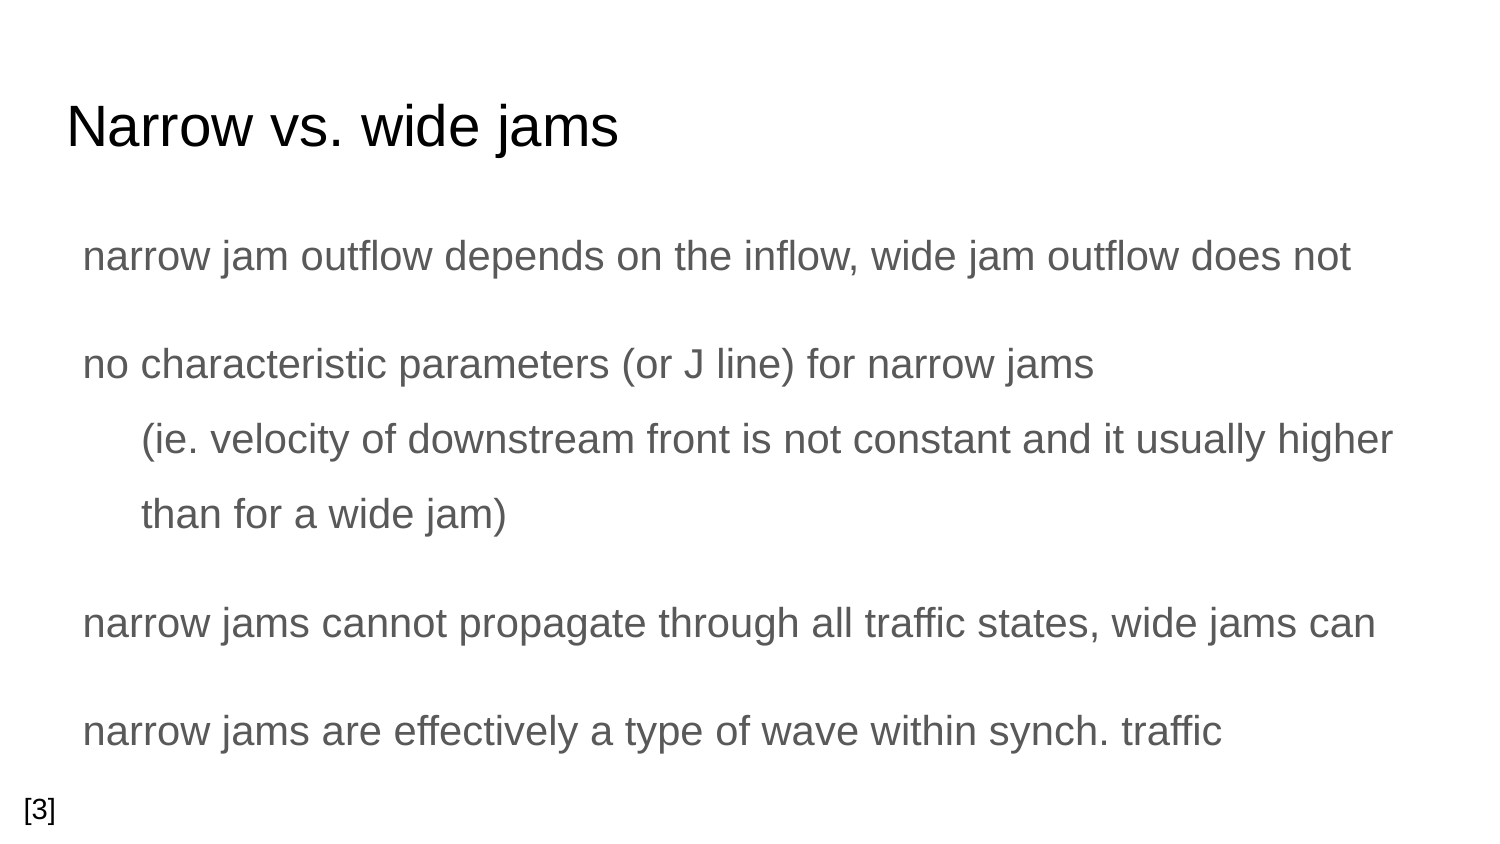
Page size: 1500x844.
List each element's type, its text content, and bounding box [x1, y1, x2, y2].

title Narrow vs. wide jams [51, 72, 1449, 167]
list narrow jam outflow depends on the inflow, wide jam outflow does not no characteristic parameters (or J line) for narrow jams (ie. velocity of downstream front is not constant and it usually higher than for a wide jam) narrow jams cannot propagate through all traffic states, wide jams can narrow jams are effectively a type of wave within synch. traffic [51, 189, 1449, 750]
text_box [3] [8, 775, 101, 832]
